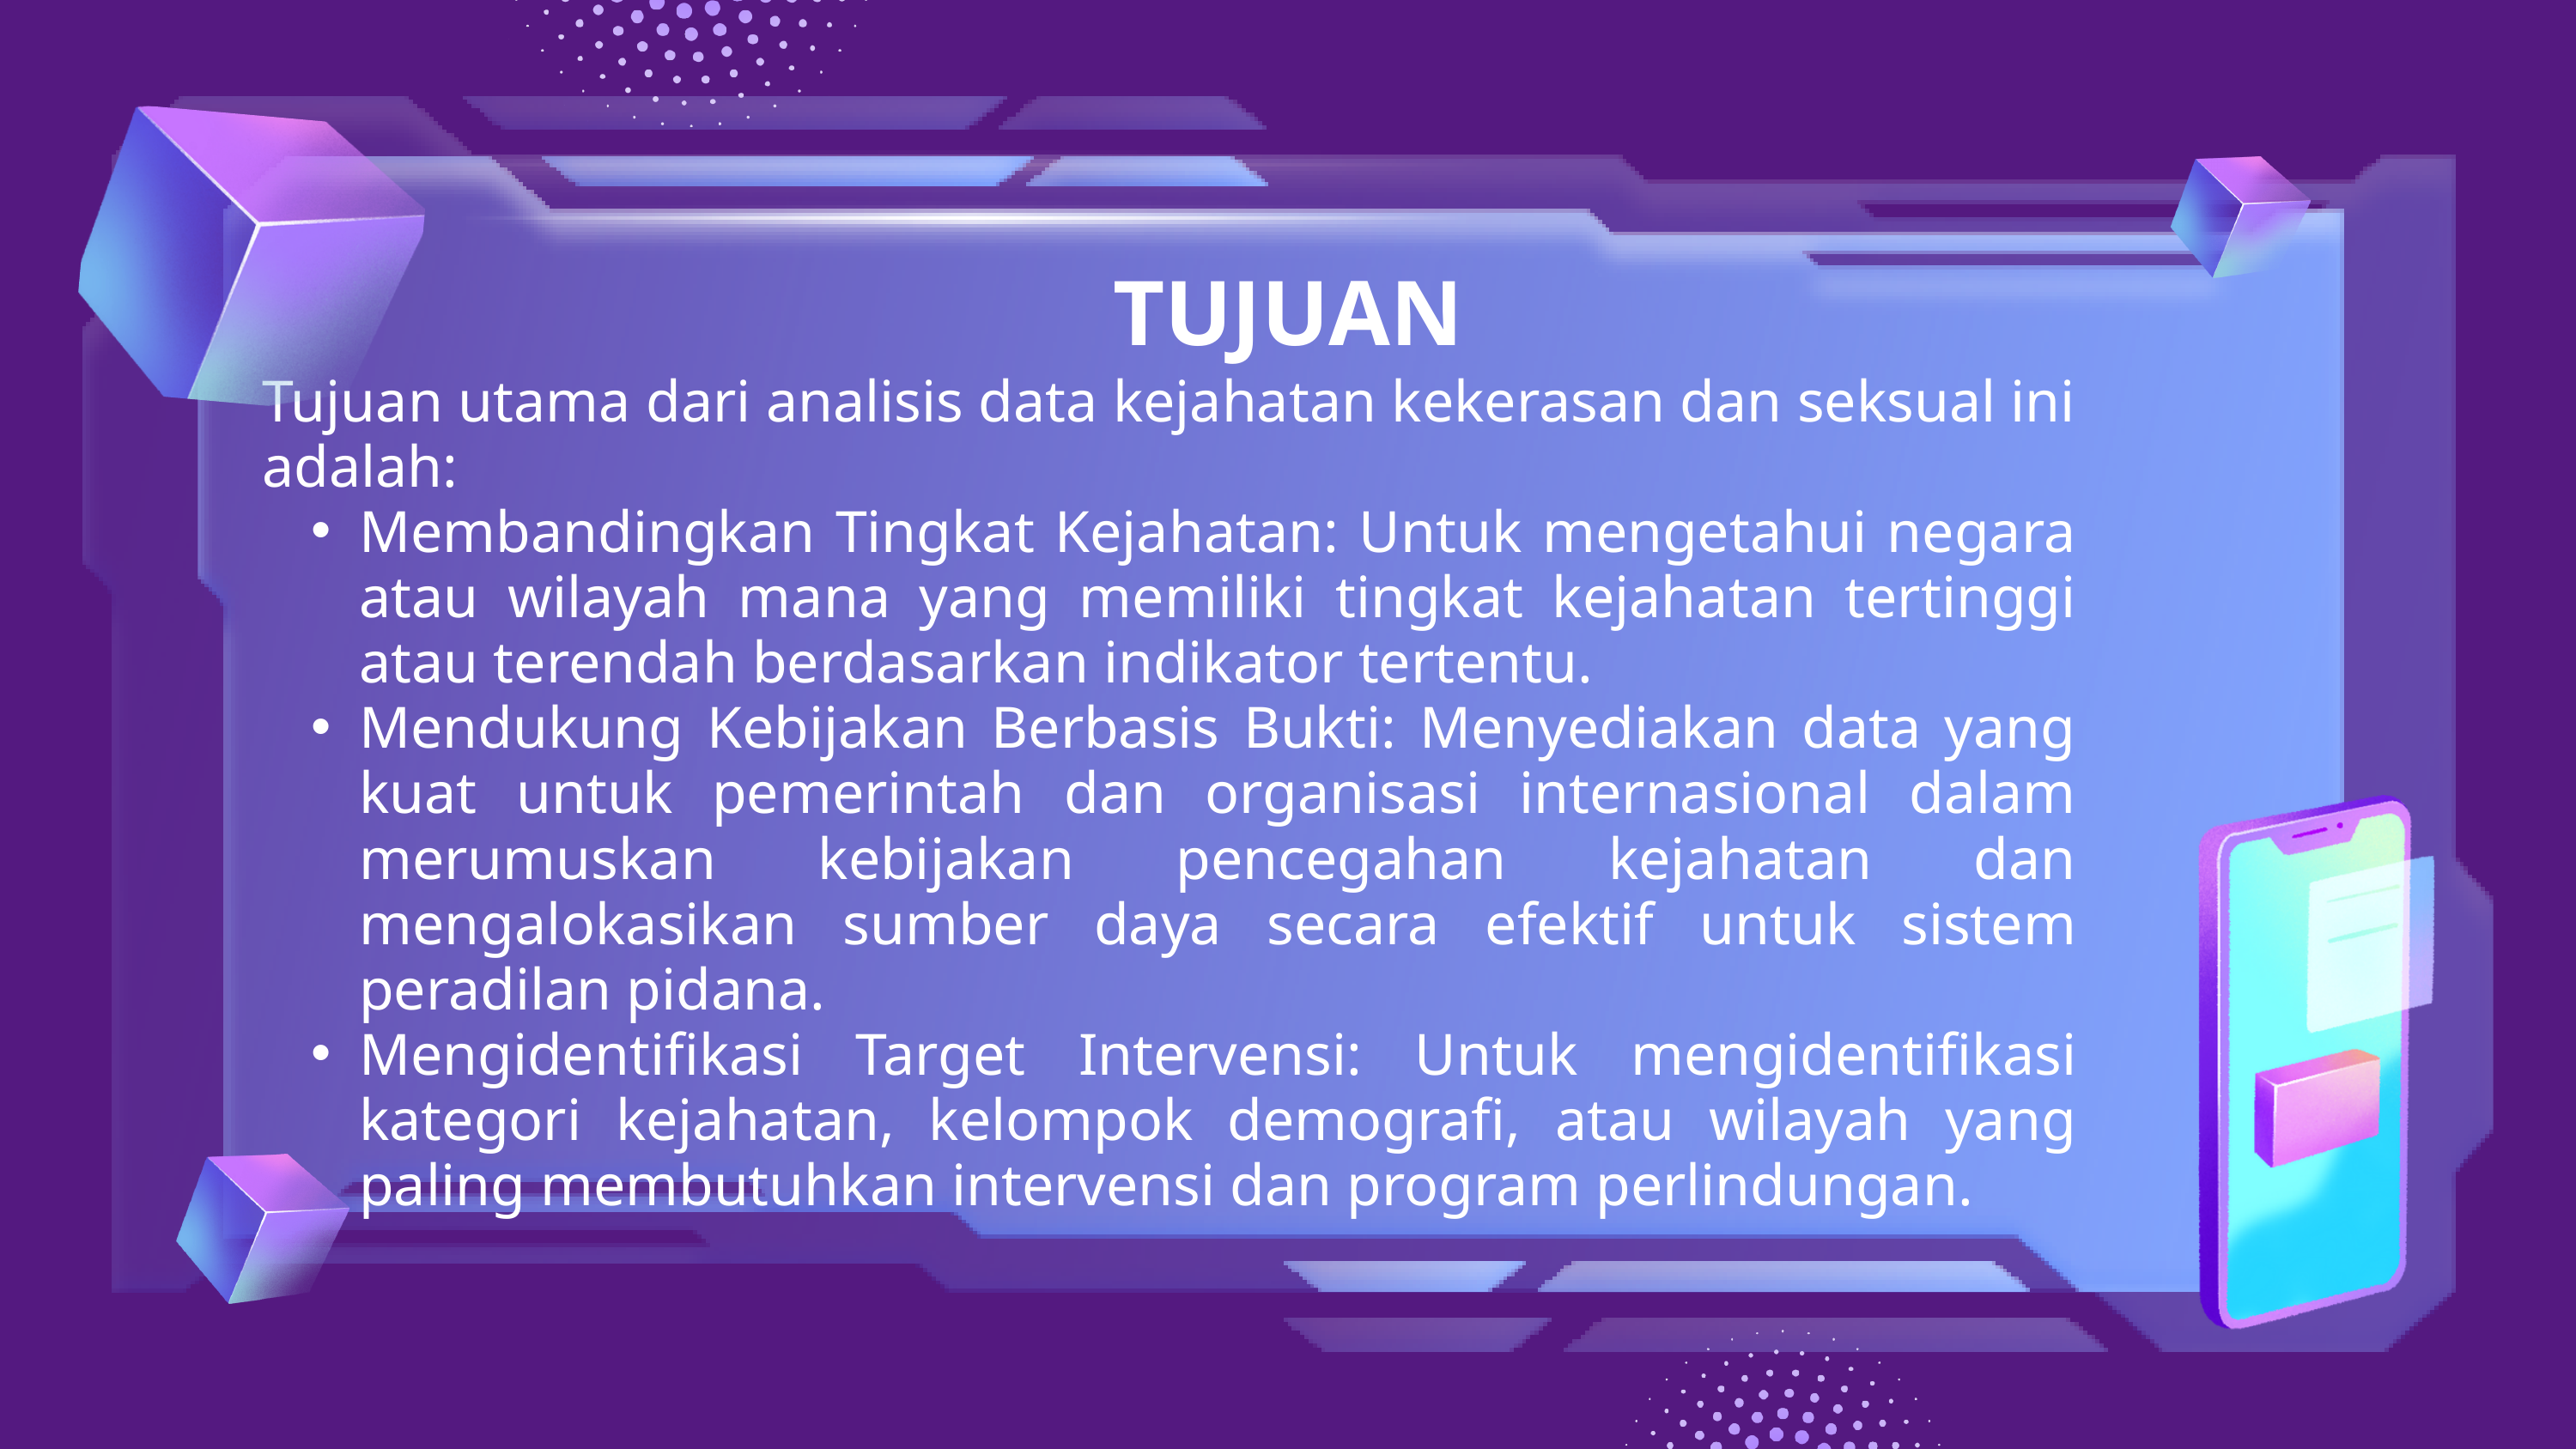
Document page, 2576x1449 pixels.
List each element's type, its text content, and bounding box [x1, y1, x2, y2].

text_box [70, 100, 433, 419]
text_box TUJUAN [449, 264, 2127, 364]
text_box [2169, 156, 2312, 278]
text_box [1617, 1330, 1952, 1449]
text_box [197, 400, 262, 1154]
text_box Tujuan utama dari analisis data kejahatan kekerasan dan seksual ini adalah: Membandingkan Tingkat Kejahatan: Untuk mengetahui negara atau wilayah mana yang memiliki tingkat kejahatan tertinggi atau terendah berdasarkan indikator tertentu. Mendukung Kebijakan Berbasis Bukti: Menyediakan data yang kuat untuk pemerintah dan organisasi internasional dalam merumuskan kebijakan pencegahan kejahatan dan mengalokasikan sumber daya secara efektif untuk sistem peradilan pidana. Mengidentifikasi Target Intervensi: Untuk mengidentifikasi kategori kejahatan, kelompok demografi, atau wilayah yang paling membutuhkan intervensi dan program perlindungan. [262, 367, 2078, 1349]
text_box [174, 1154, 350, 1304]
text_box [2198, 795, 2435, 1331]
text_box [411, 156, 2379, 1292]
text_box [82, 96, 2494, 1352]
text_box [506, 0, 880, 128]
